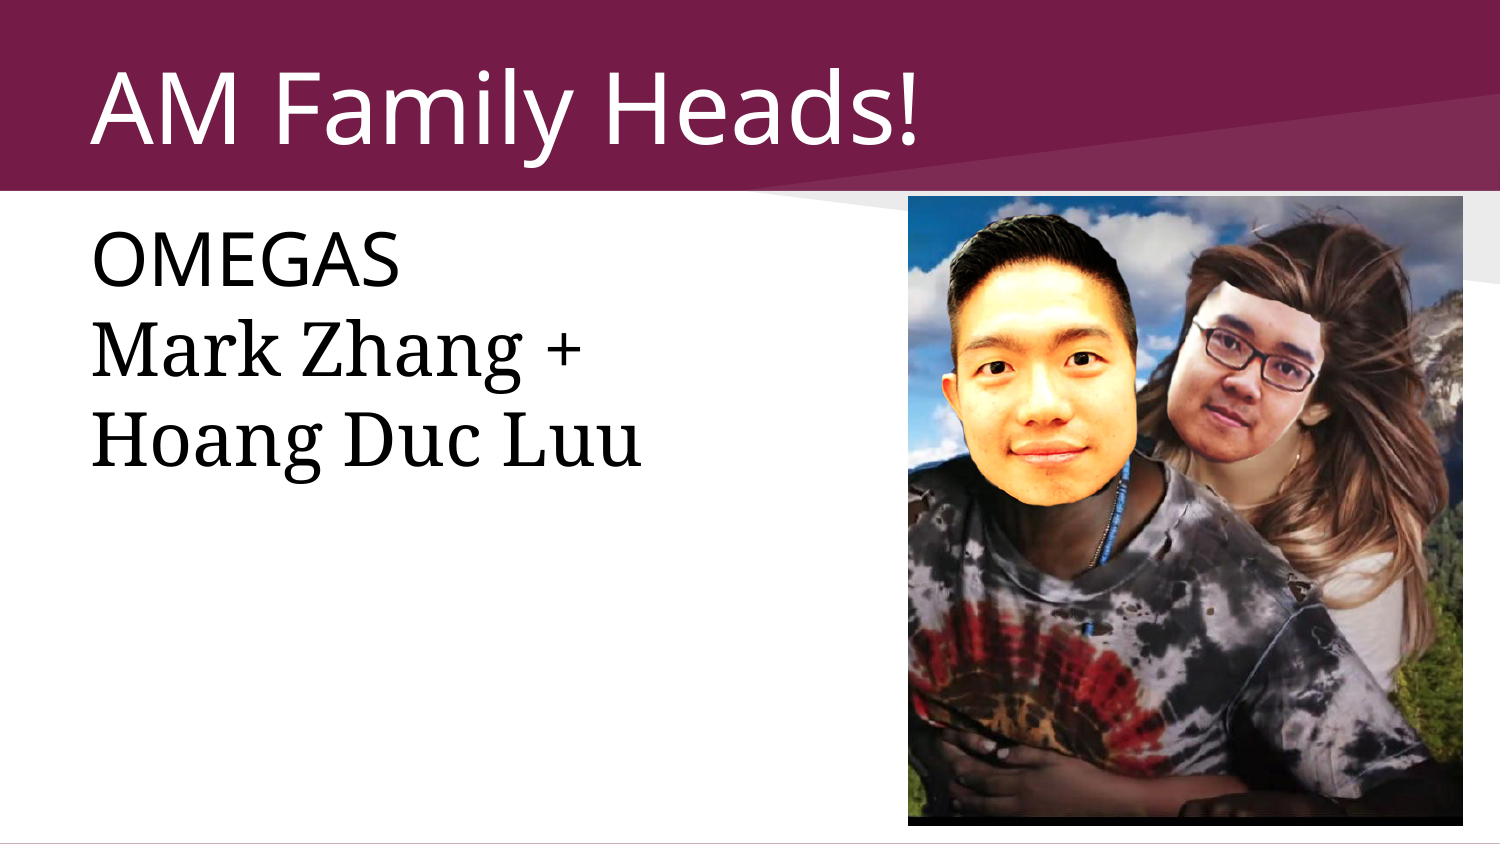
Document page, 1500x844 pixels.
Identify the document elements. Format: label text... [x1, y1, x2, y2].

title AM Family Heads! [75, 33, 1425, 175]
list OMEGAS Mark Zhang + Hoang Duc Luu [75, 196, 906, 808]
picture [907, 196, 1464, 827]
